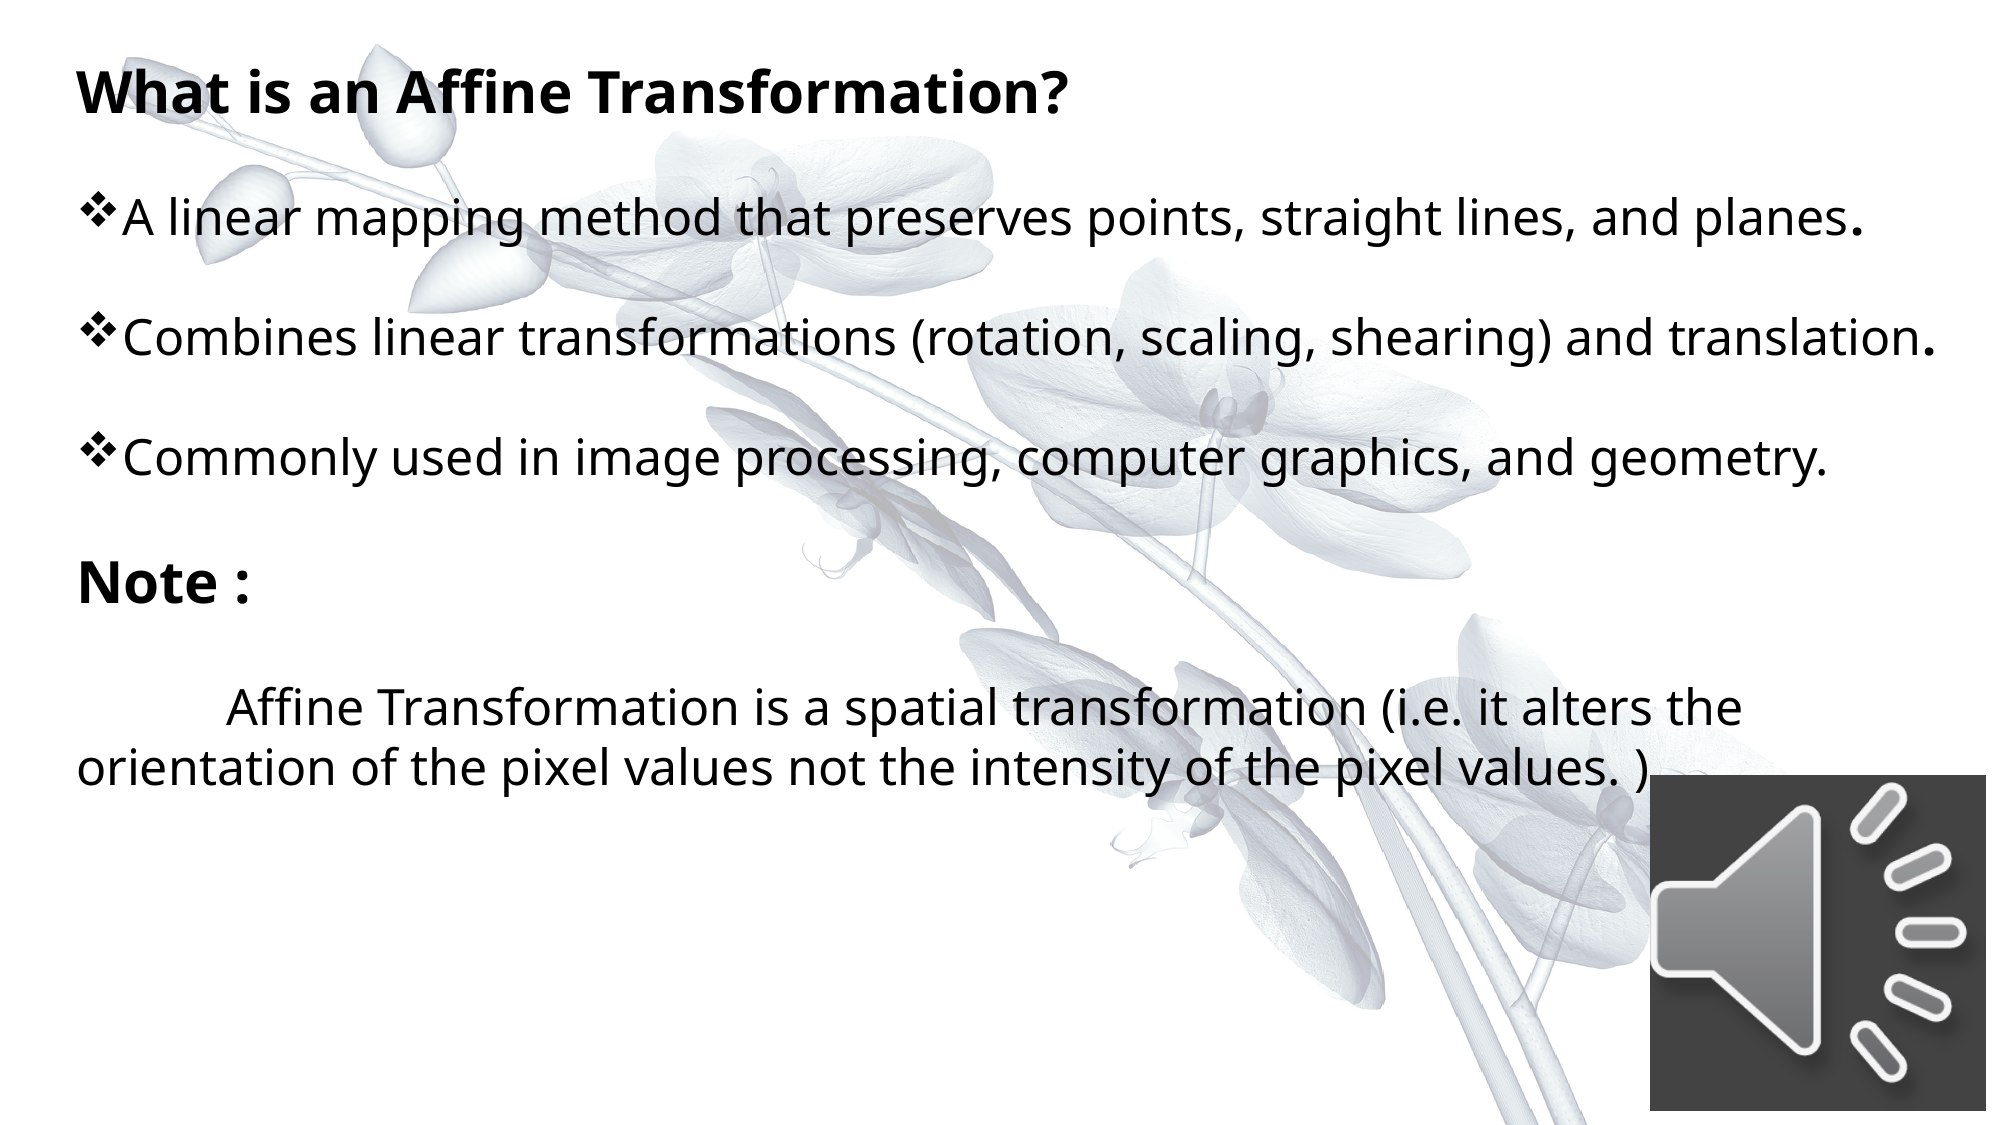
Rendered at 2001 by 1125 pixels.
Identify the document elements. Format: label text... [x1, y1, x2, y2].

picture [1648, 773, 1987, 1112]
text_box What is an Affine Transformation? A linear mapping method that preserves points, straight lines, and planes. Combines linear transformations (rotation, scaling, shearing) and translation. Commonly used in image processing, computer graphics, and geometry. Note : Affine Transformation is a spatial transformation (i.e. it alters the orientation of the pixel values not the intensity of the pixel values. ) [61, 48, 1963, 803]
